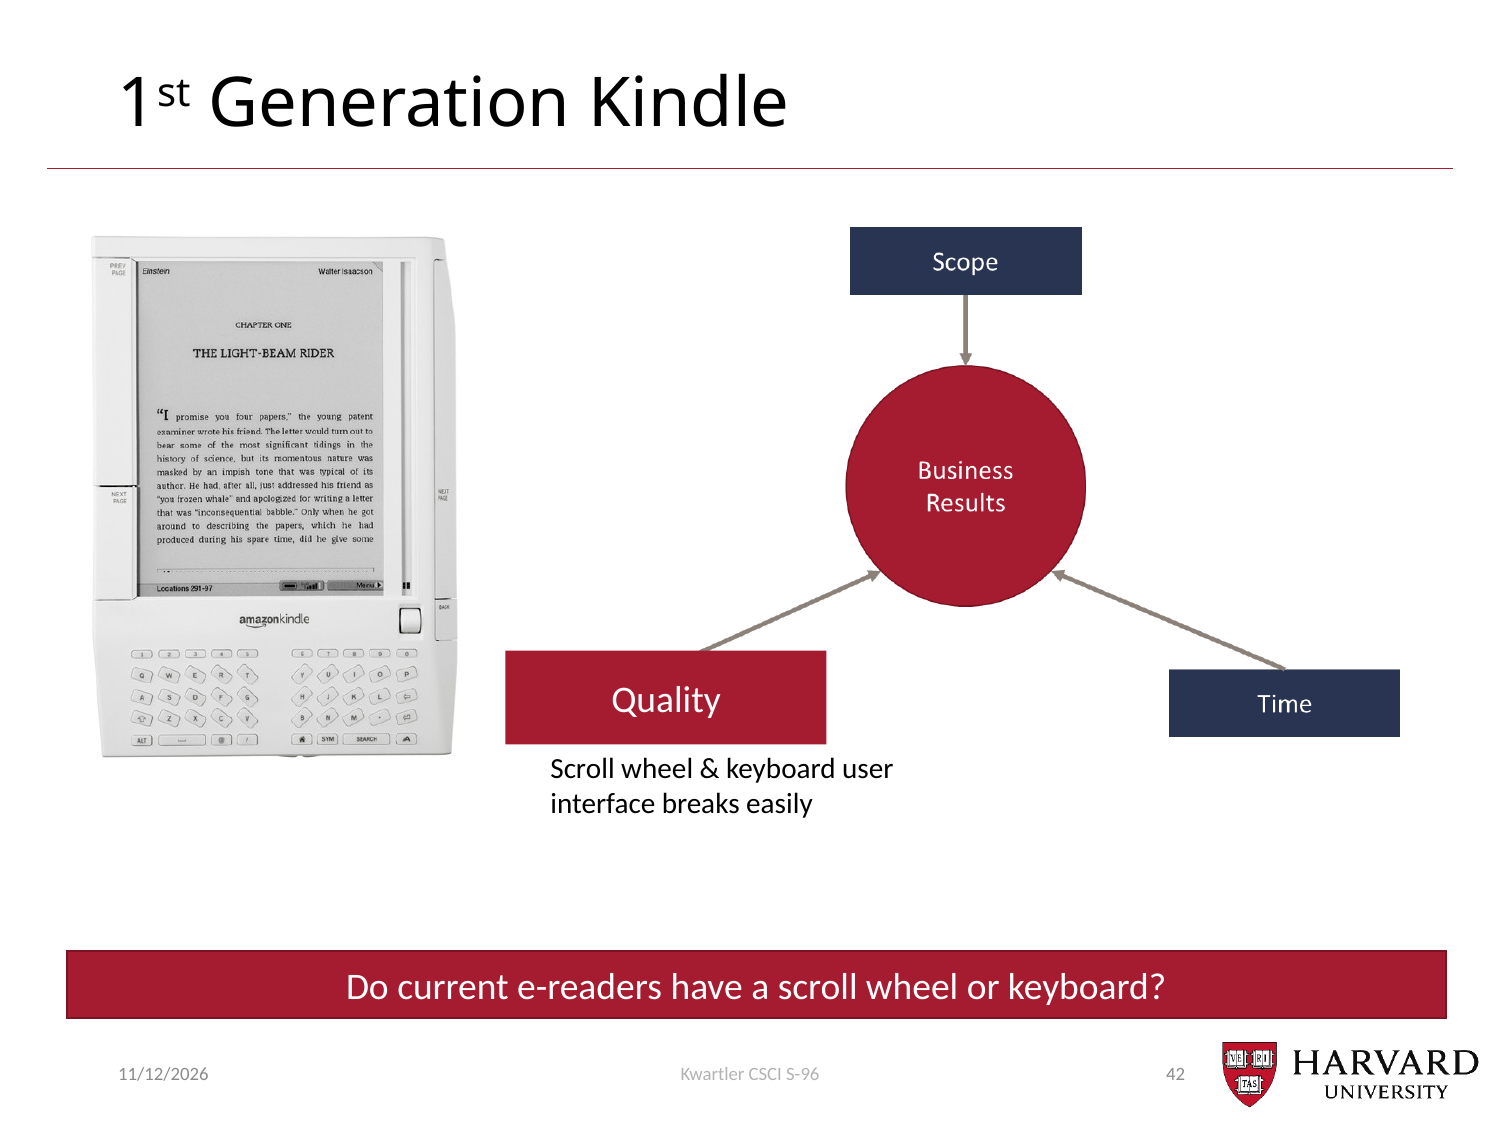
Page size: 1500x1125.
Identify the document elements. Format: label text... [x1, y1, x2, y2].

footer Kwartler CSCI S-96 [496, 1042, 1004, 1103]
title 1st Generation Kindle [103, 59, 1397, 157]
picture [546, 227, 1400, 737]
text_box Scroll wheel & keyboard user interface breaks easily [535, 741, 927, 827]
picture [1200, 1024, 1500, 1125]
text_box Quality [504, 650, 828, 745]
slide_number 42 [1059, 1042, 1200, 1103]
picture [45, 234, 485, 759]
text_box Do current e-readers have a scroll wheel or keyboard? [66, 950, 1447, 1019]
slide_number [103, 1042, 441, 1103]
